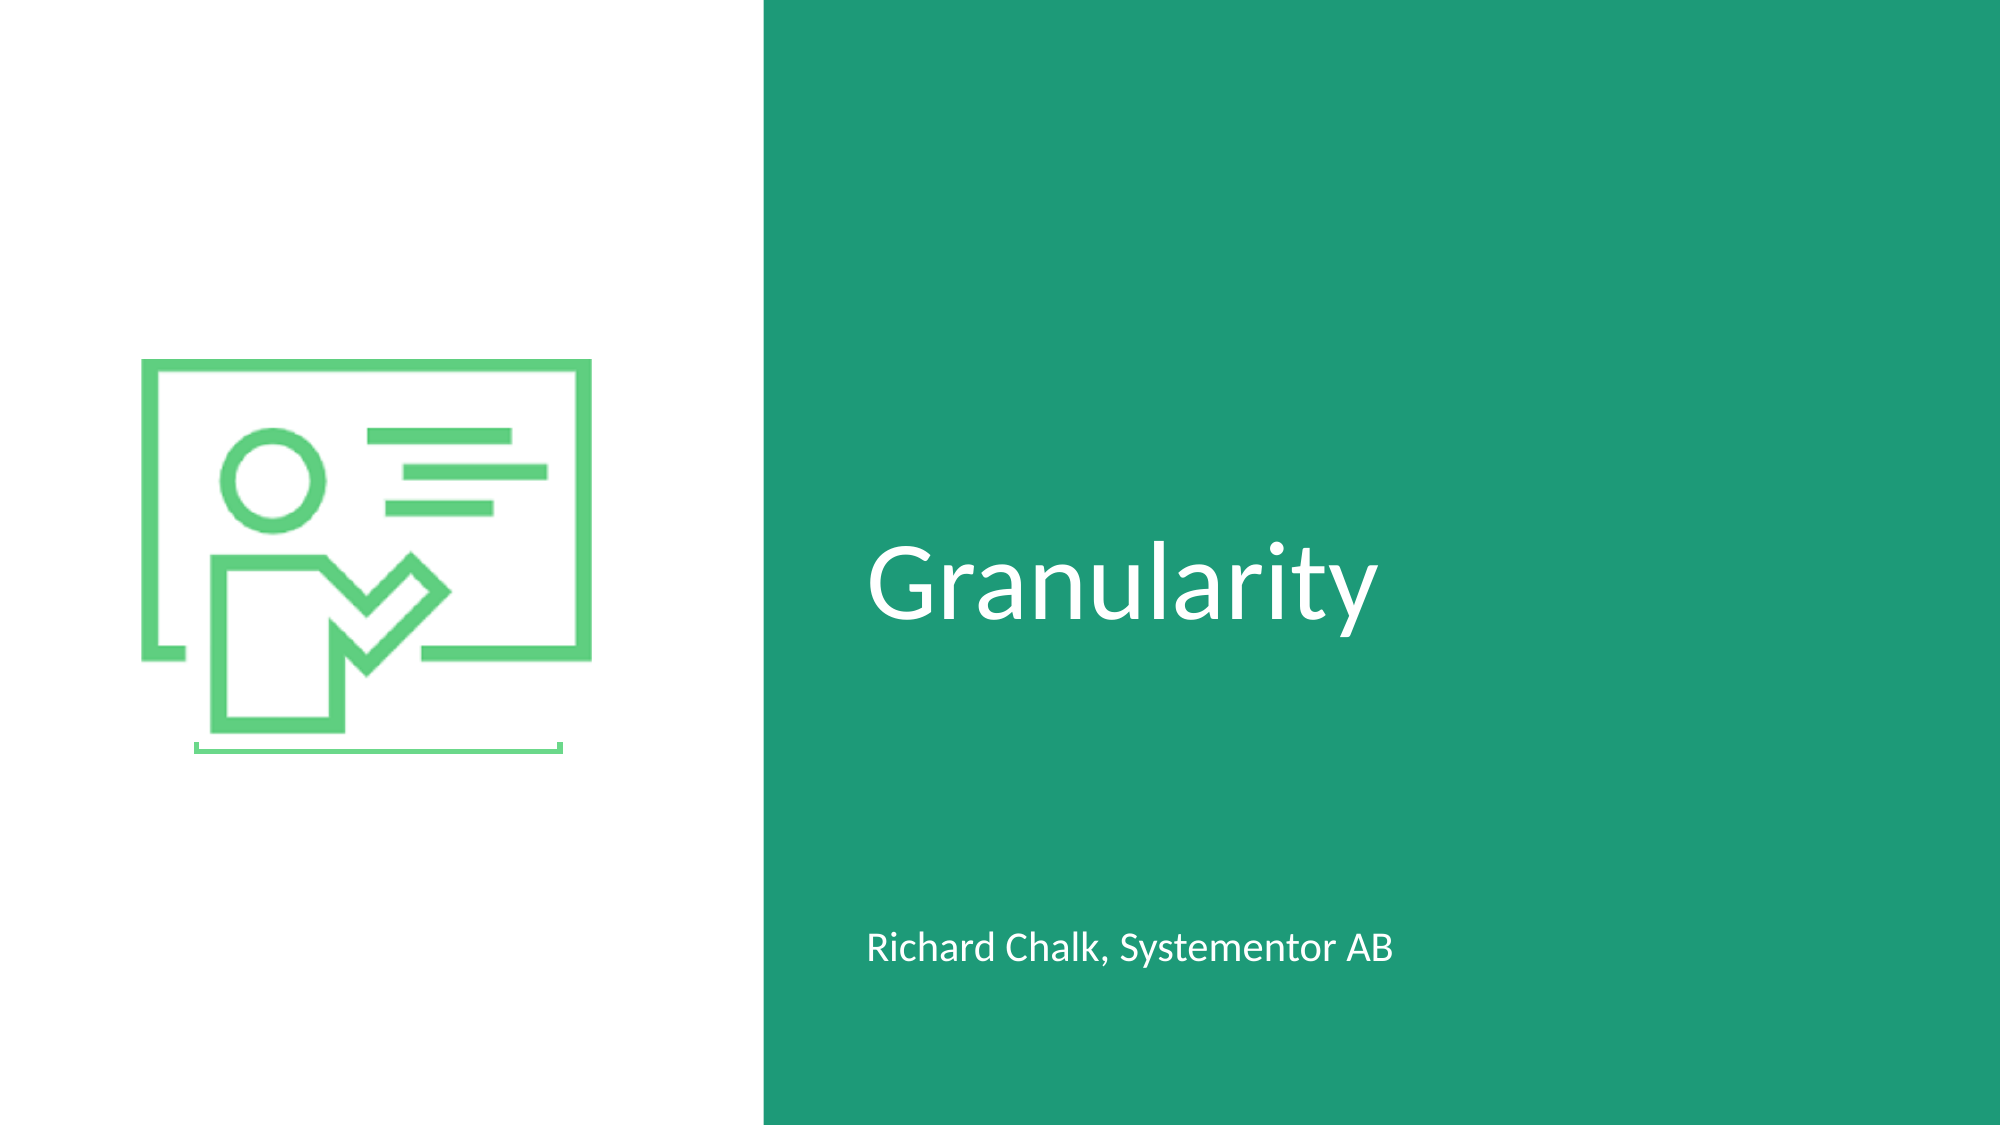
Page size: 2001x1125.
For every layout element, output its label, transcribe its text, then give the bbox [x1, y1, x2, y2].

text_box Richard Chalk, Systementor AB [851, 673, 1750, 979]
picture [140, 359, 592, 743]
text_box [763, 0, 2000, 1125]
text_box Granularity [851, 214, 1959, 652]
